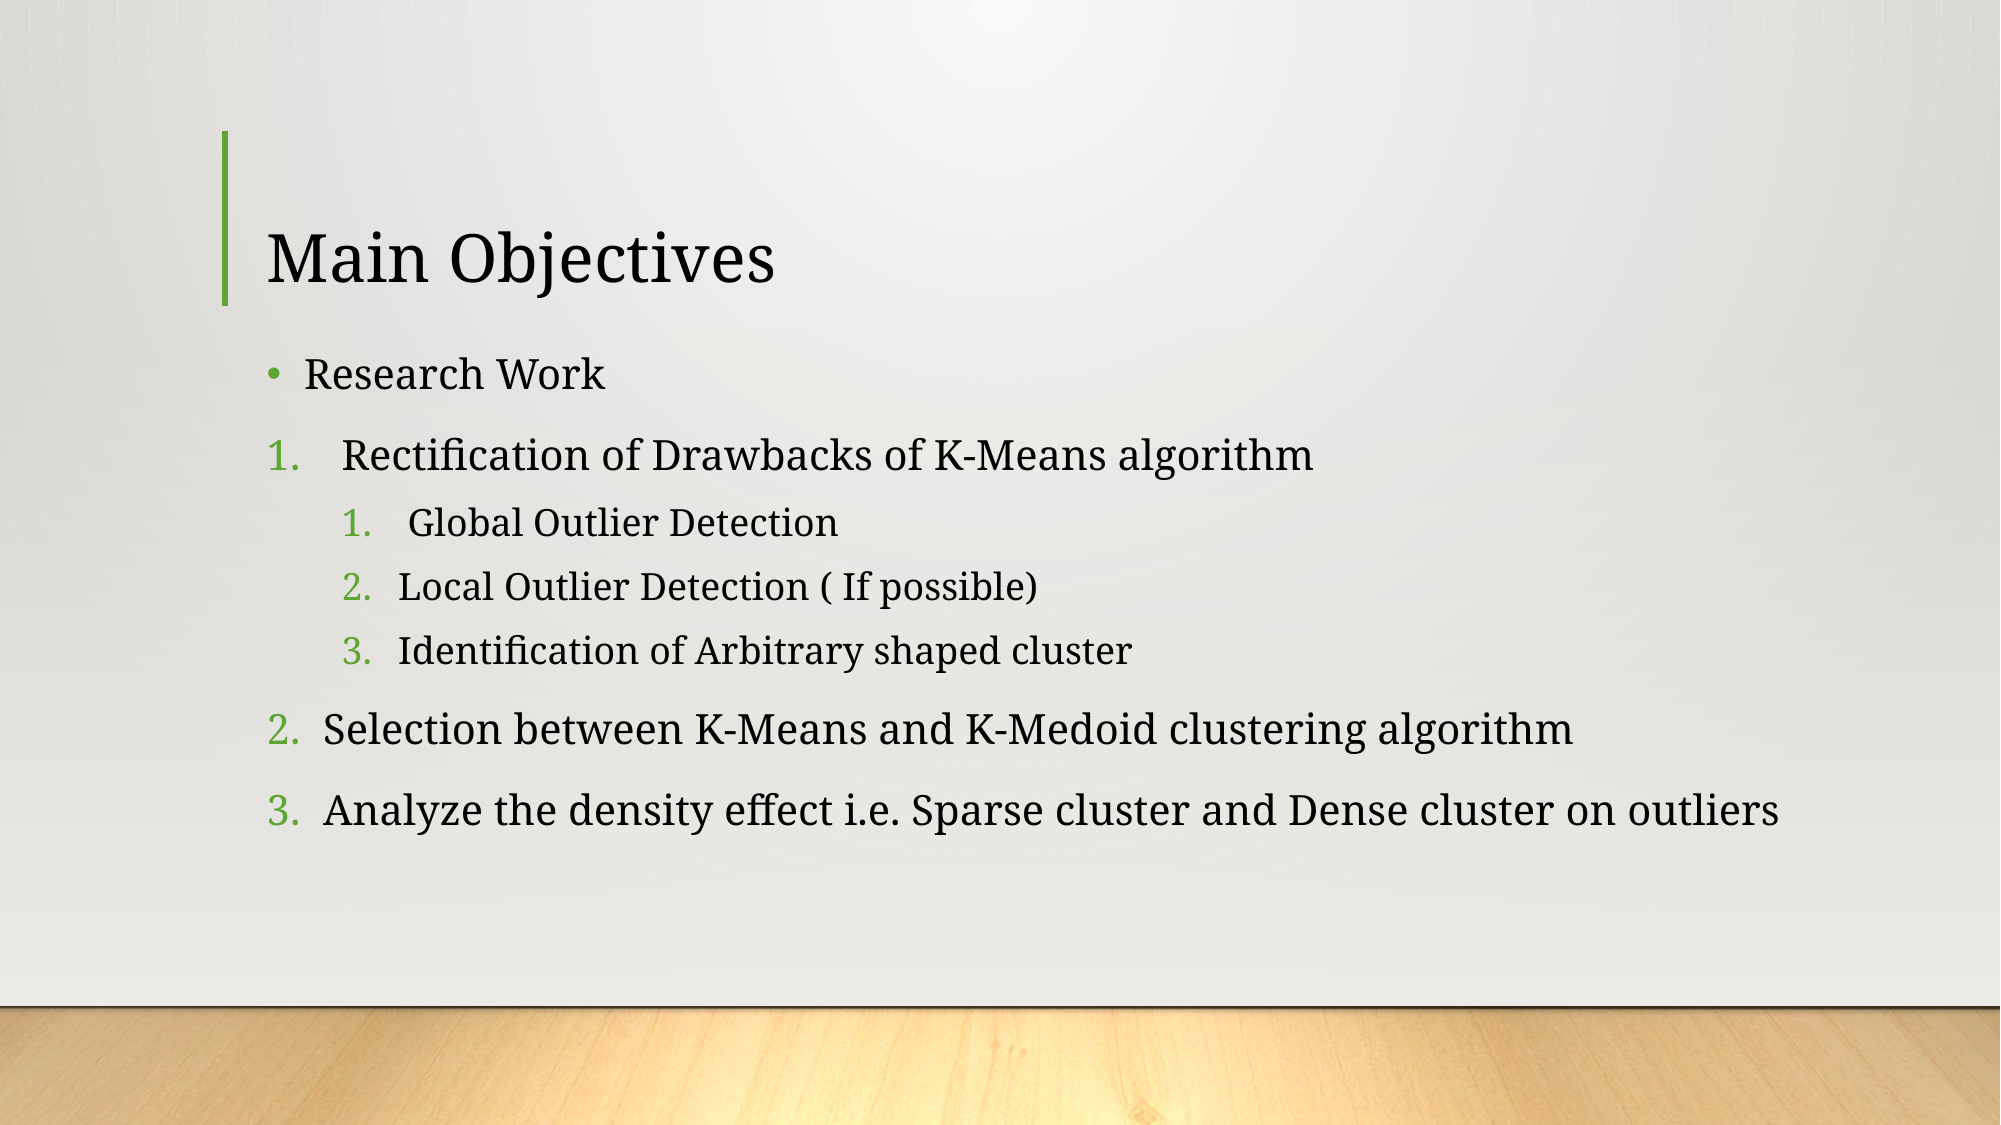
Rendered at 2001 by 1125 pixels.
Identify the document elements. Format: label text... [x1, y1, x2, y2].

title Main Objectives [251, 131, 1814, 305]
list Research Work Rectification of Drawbacks of K-Means algorithm Global Outlier Detection Local Outlier Detection ( If possible) Identification of Arbitrary shaped cluster Selection between K-Means and K-Medoid clustering algorithm Analyze the density effect i.e. Sparse cluster and Dense cluster on outliers [251, 330, 1814, 897]
picture [0, 1006, 2000, 1125]
